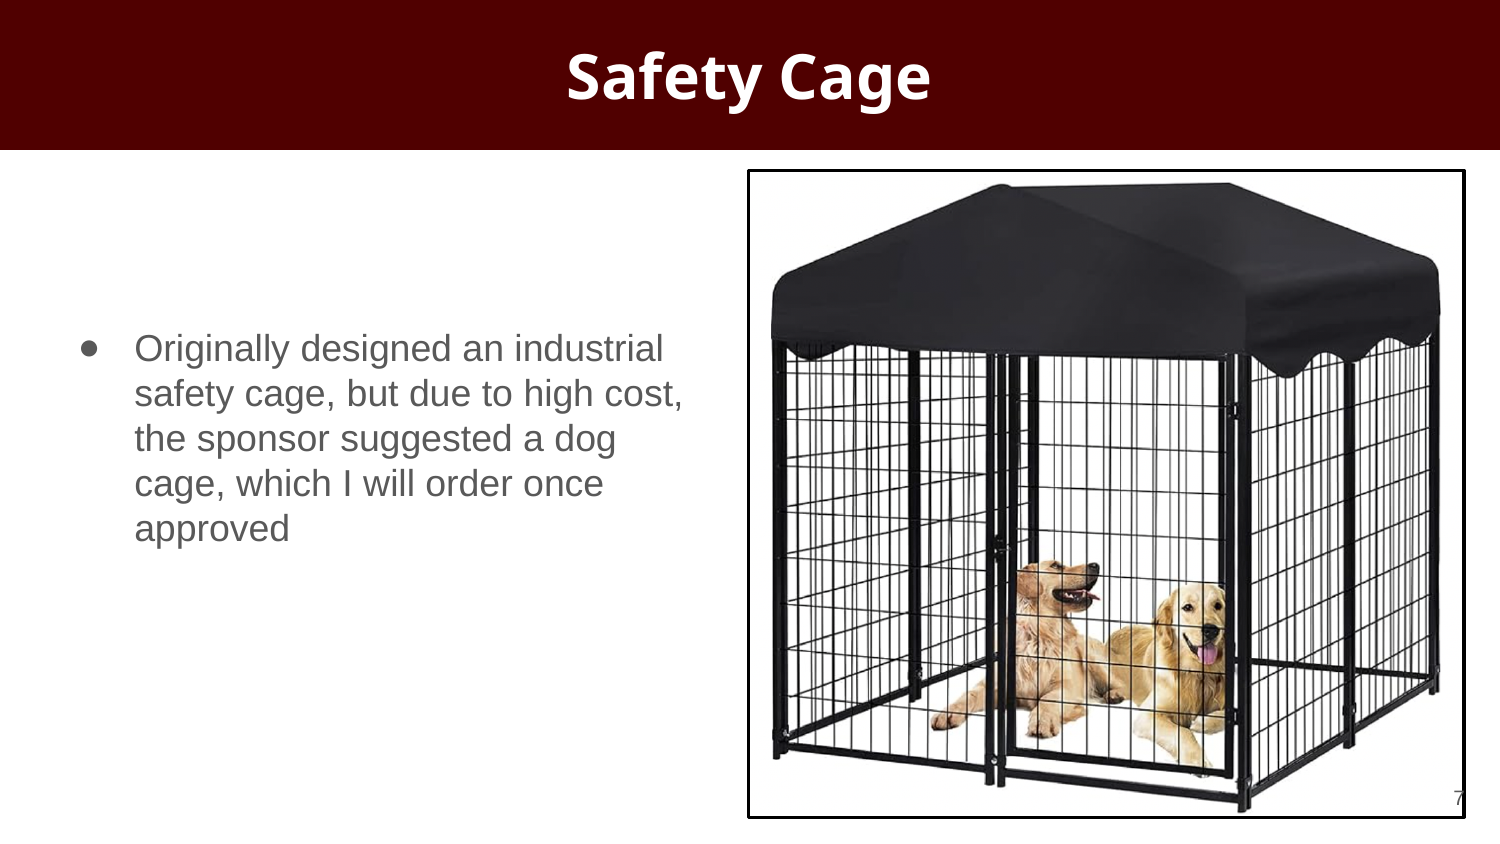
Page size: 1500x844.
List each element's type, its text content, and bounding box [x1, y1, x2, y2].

picture [749, 171, 1463, 816]
text_box Originally designed an industrial safety cage, but due to high cost, the sponsor suggested a dog cage, which I will order once approved [44, 309, 702, 565]
title Safety Cage [0, 0, 1500, 150]
slide_number ‹#› [1389, 764, 1480, 830]
